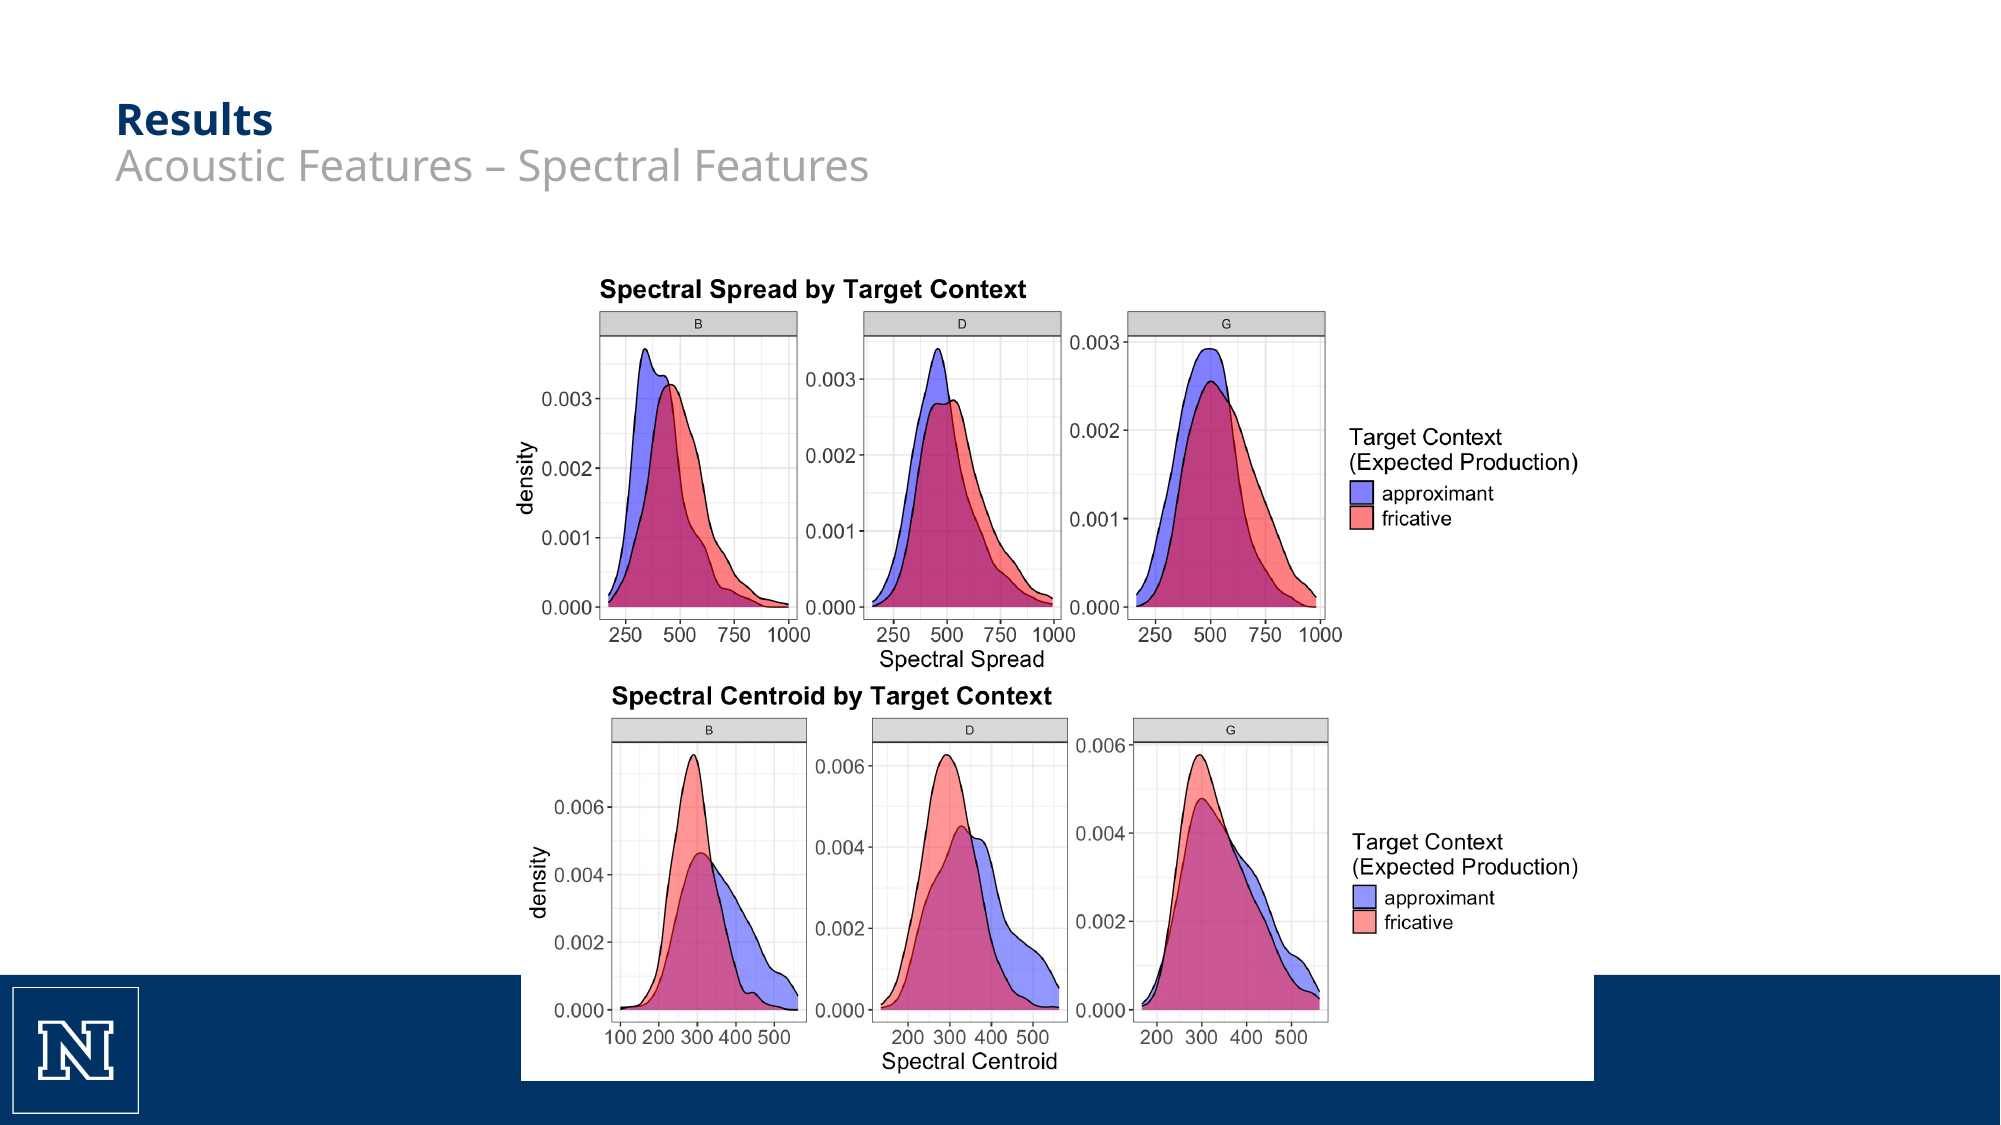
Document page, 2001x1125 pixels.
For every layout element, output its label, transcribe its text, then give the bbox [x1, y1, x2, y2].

picture [508, 271, 1594, 1081]
picture [12, 987, 139, 1114]
title Results Acoustic Features – Spectral Features [100, 90, 1849, 201]
text_box [0, 974, 2000, 1125]
